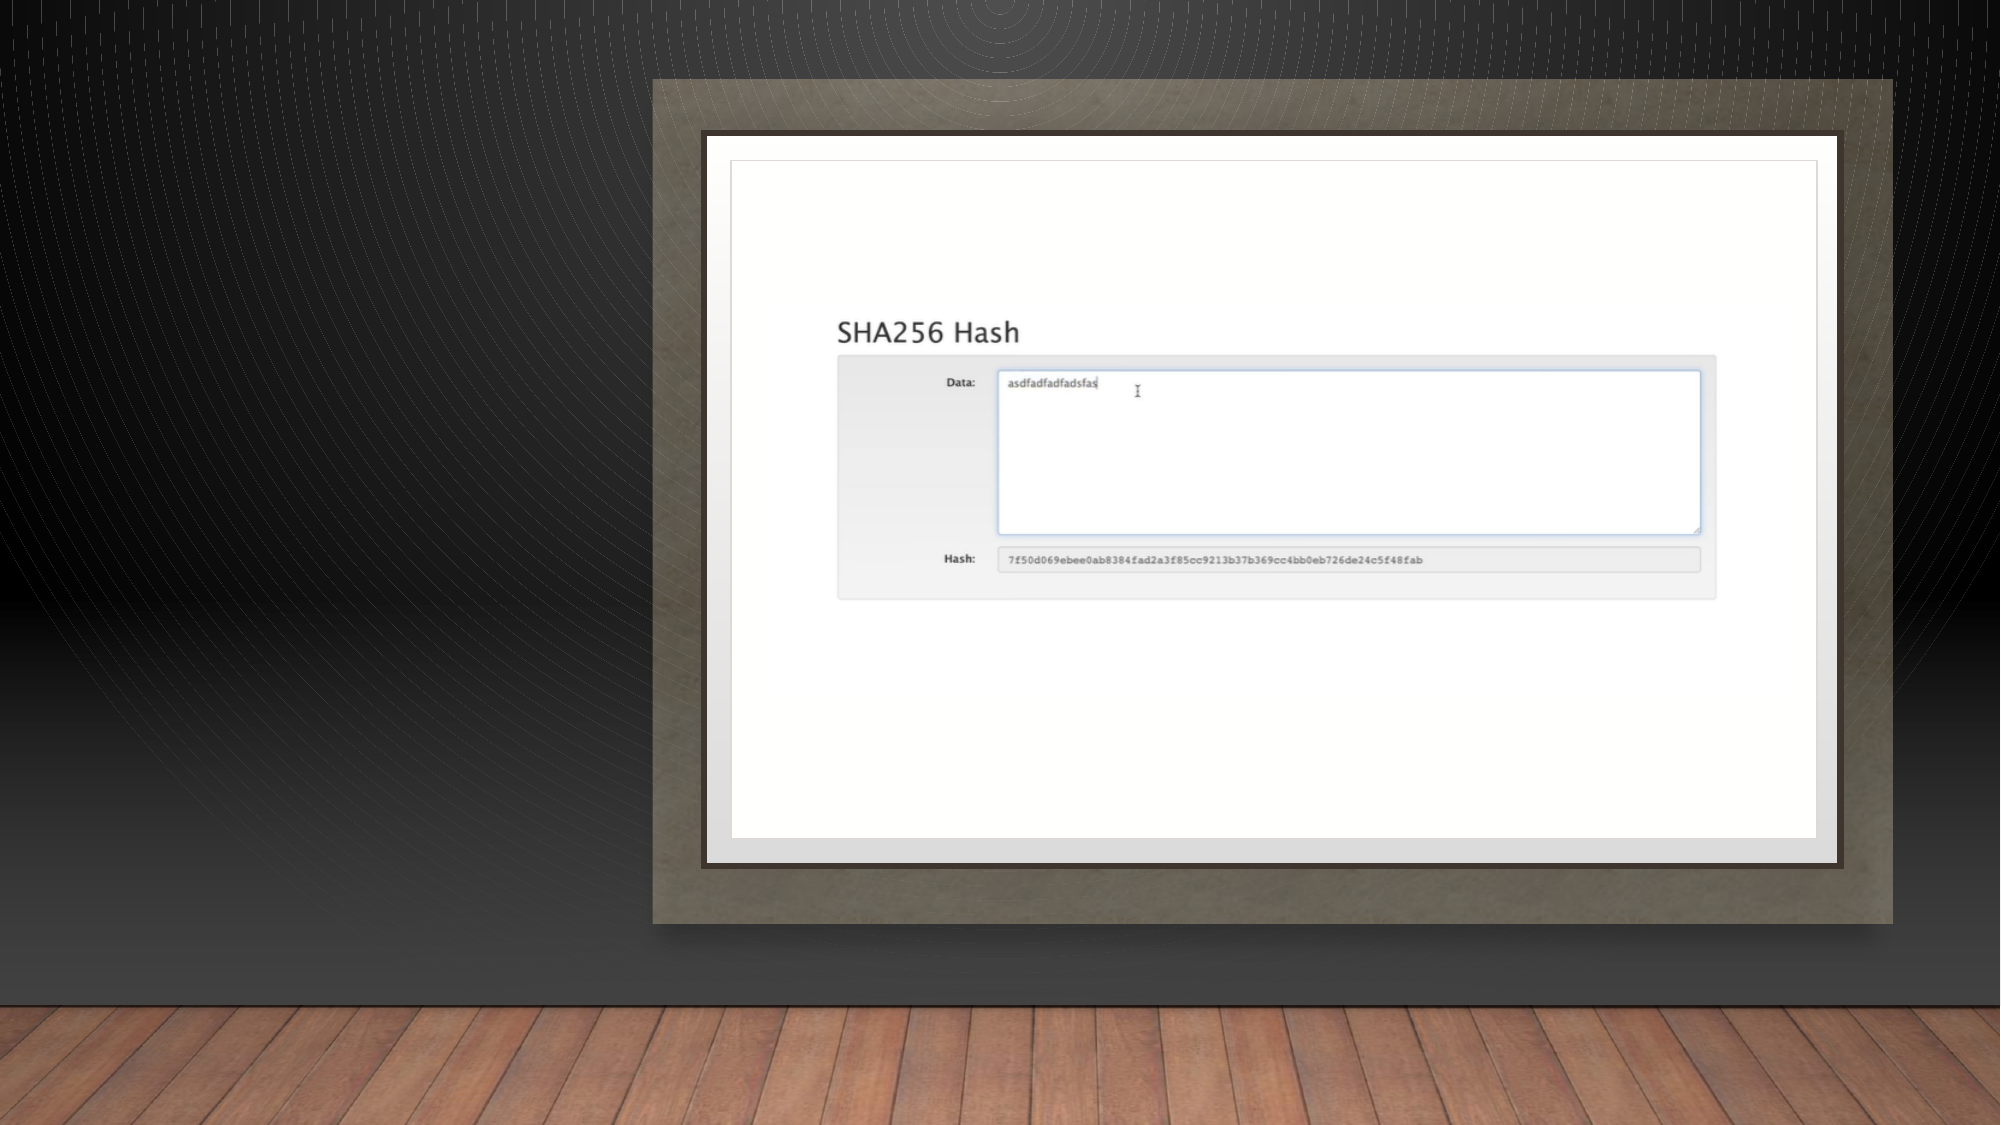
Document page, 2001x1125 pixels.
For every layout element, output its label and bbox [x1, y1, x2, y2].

list [757, 301, 1789, 699]
text_box [652, 78, 1894, 924]
picture [0, 1008, 2000, 1125]
text_box [0, 593, 2000, 1005]
